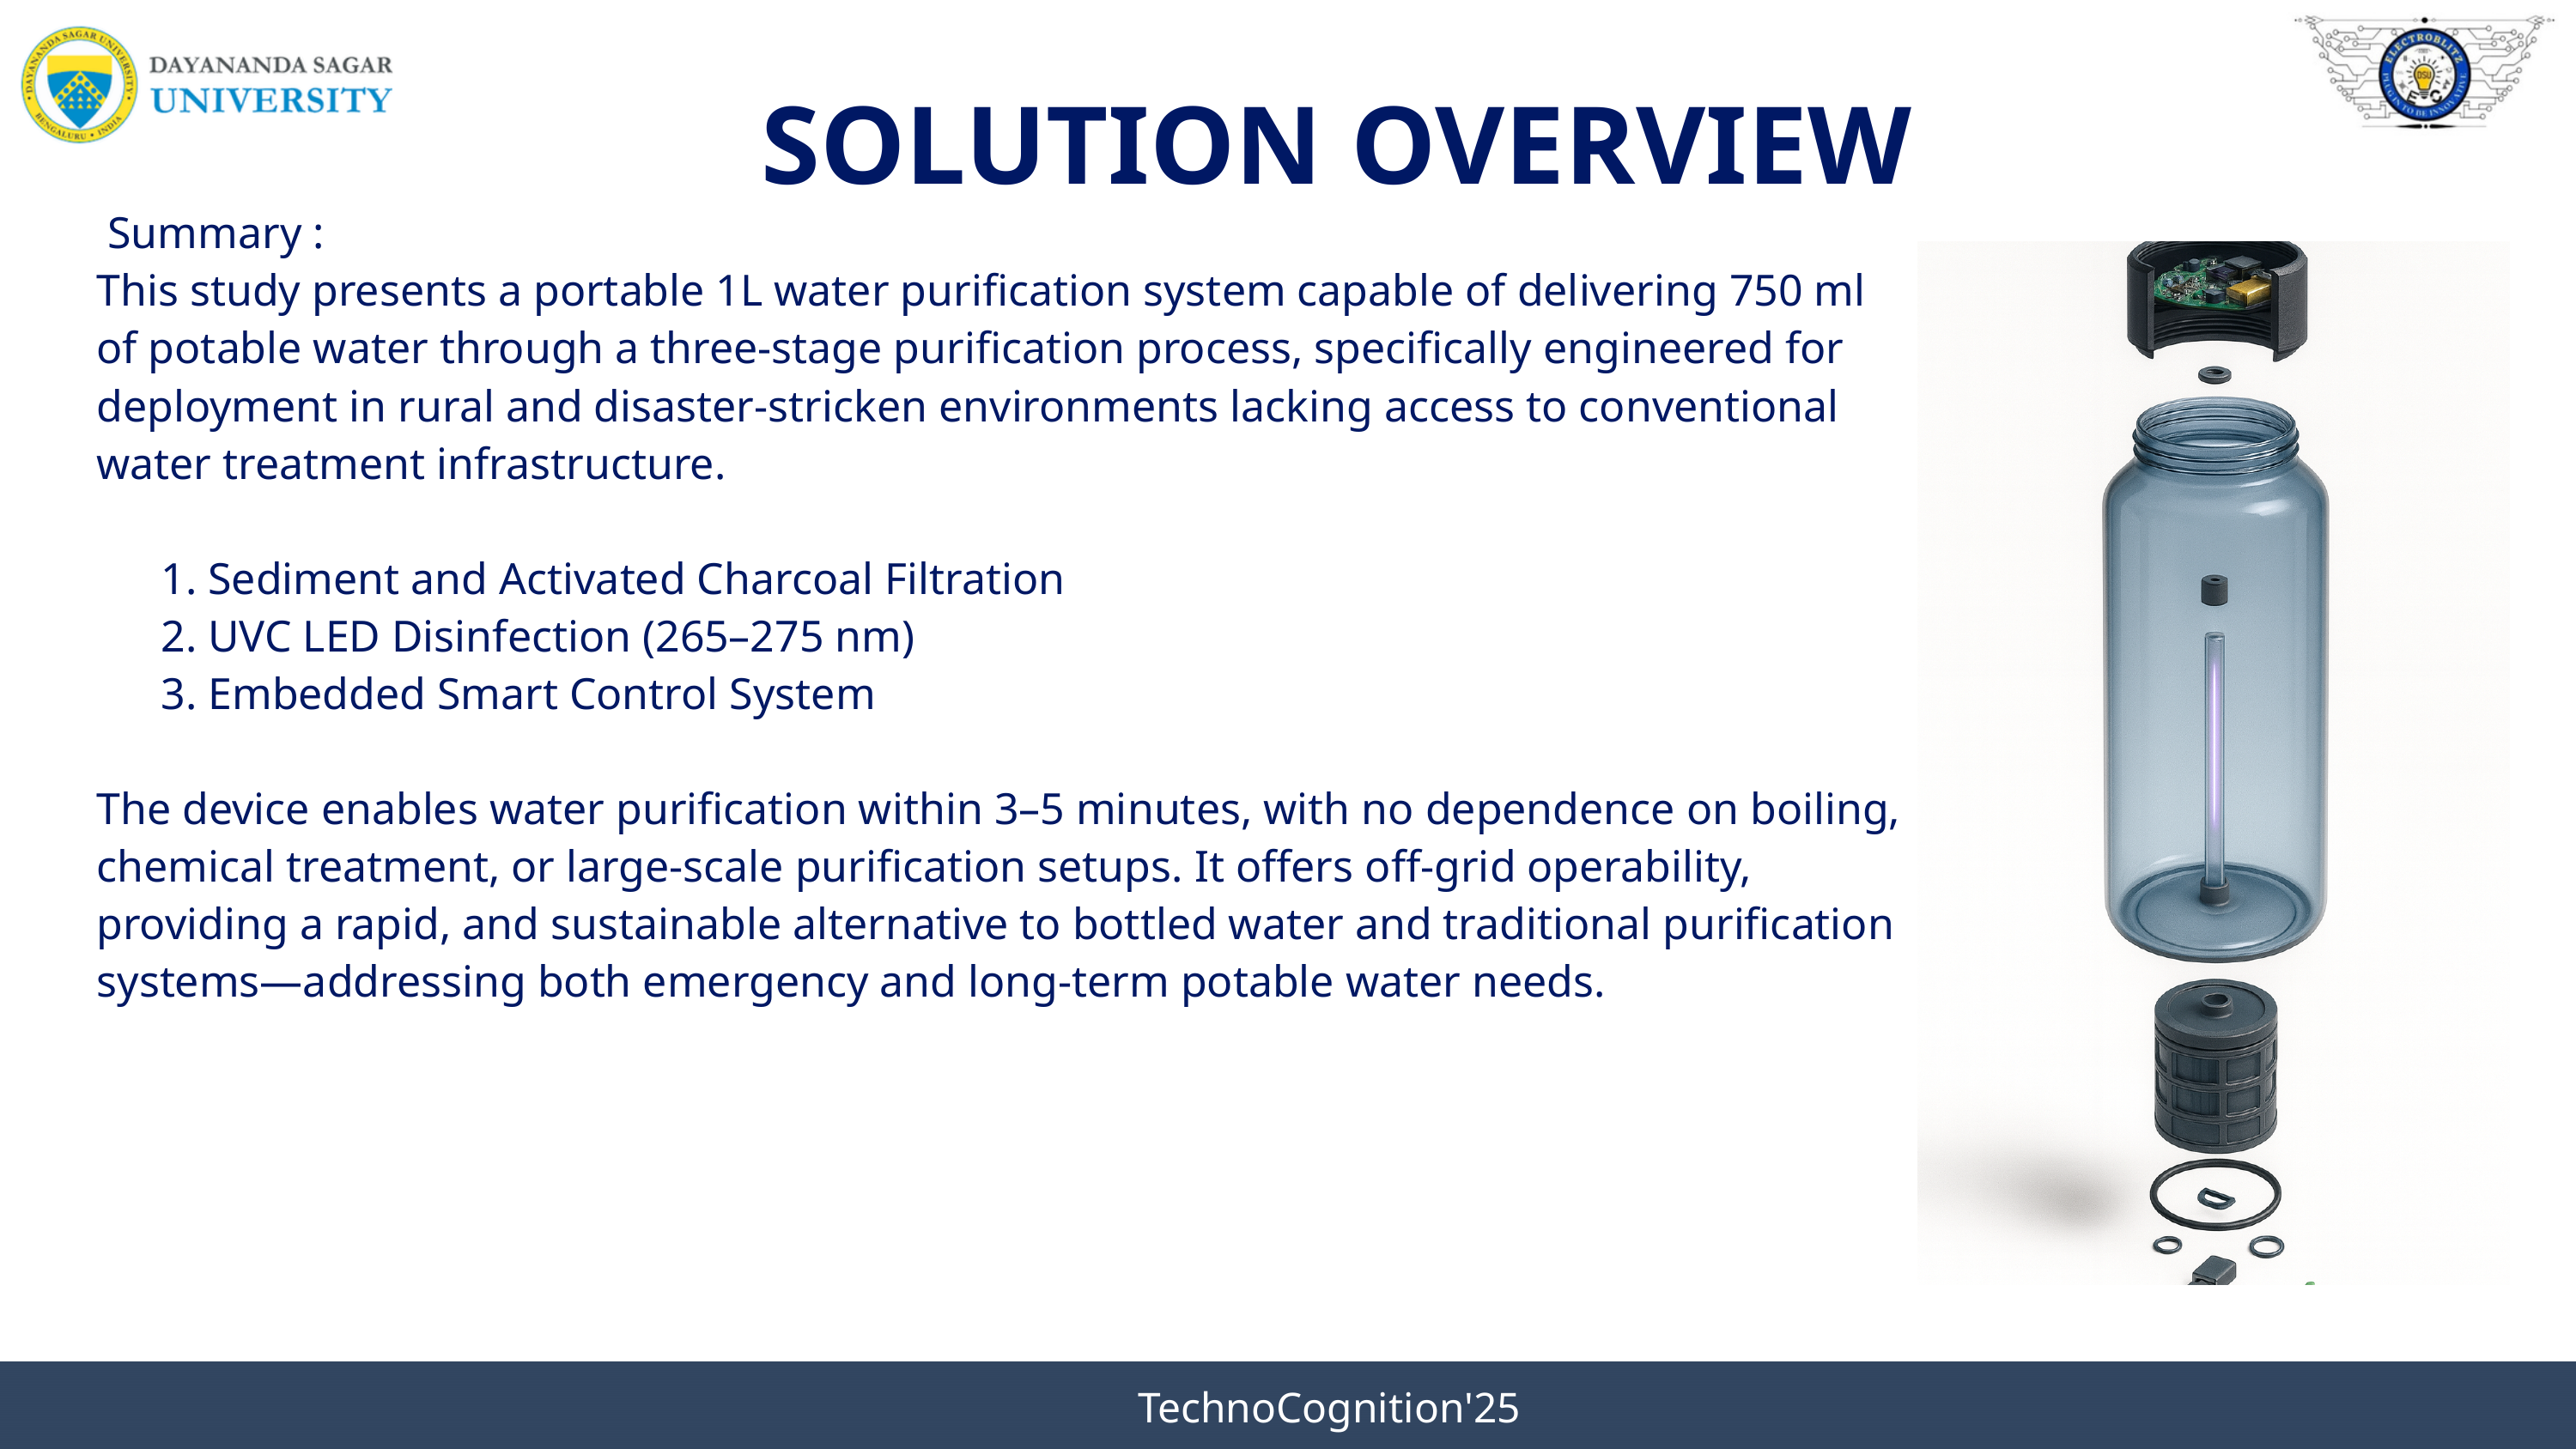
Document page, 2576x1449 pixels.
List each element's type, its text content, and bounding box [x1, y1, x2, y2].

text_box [2259, 0, 2576, 145]
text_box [20, 25, 393, 145]
text_box Summary : This study presents a portable 1L water purification system capable of delivering 750 ml of potable water through a three-stage purification process, specifically engineered for deployment in rural and disaster-stricken environments lacking access to conventional water treatment infrastructure. 1. Sediment and Activated Charcoal Filtration 2. UVC LED Disinfection (265–275 nm) 3. Embedded Smart Control System The device enables water purification within 3–5 minutes, with no dependence on boiling, chemical treatment, or large-scale purification setups. It offers off-grid operability, providing a rapid, and sustainable alternative to bottled water and traditional purification systems—addressing both emergency and long-term potable water needs. [96, 199, 1903, 1187]
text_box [0, 1335, 2576, 1449]
text_box SOLUTION OVERVIEW [761, 55, 1953, 205]
picture [1917, 240, 2511, 1286]
